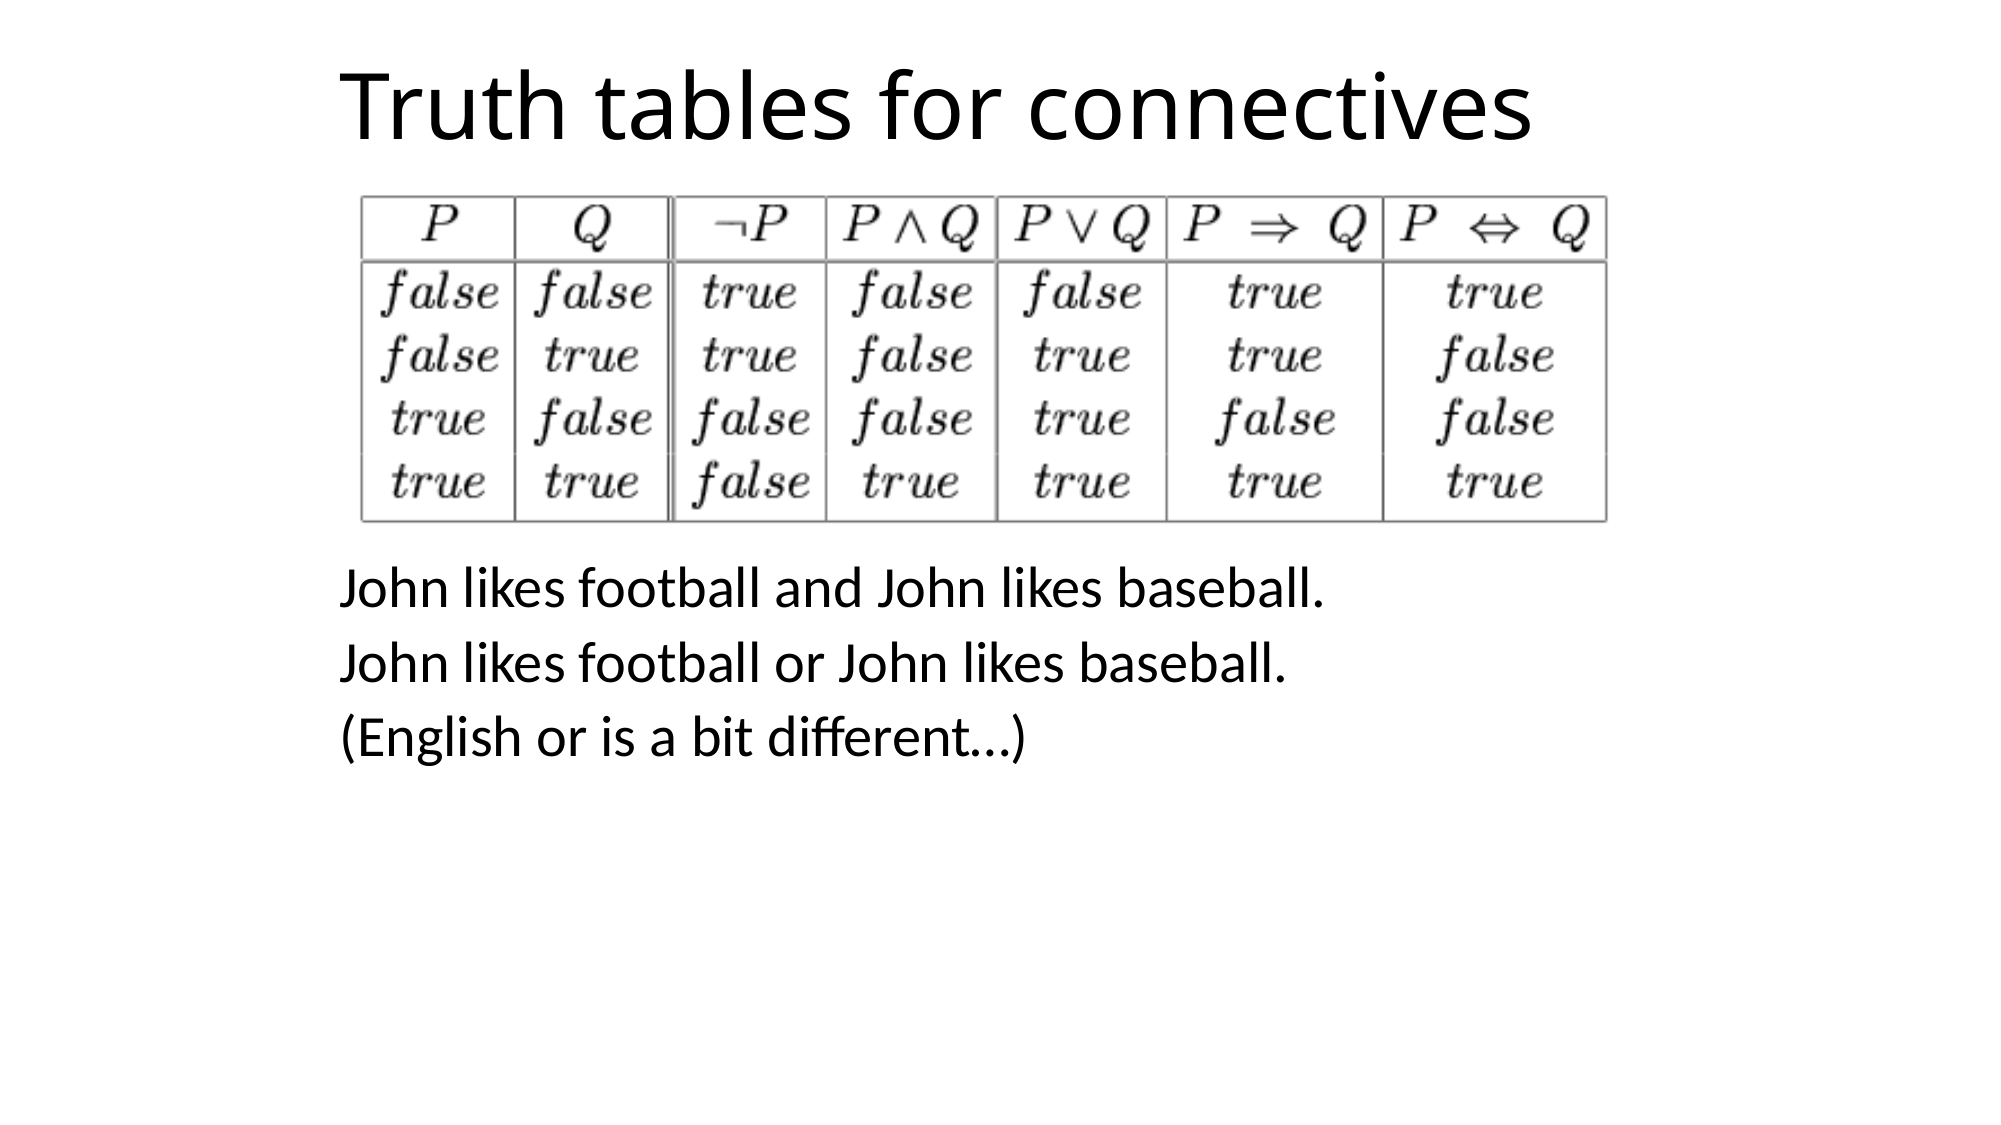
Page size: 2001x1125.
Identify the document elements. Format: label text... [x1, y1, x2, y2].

title Truth tables for connectives [324, 45, 1675, 175]
text_box John likes football and John likes baseball. John likes football or John likes baseball. (English or is a bit different…) [324, 549, 1675, 1025]
picture [349, 187, 1613, 531]
